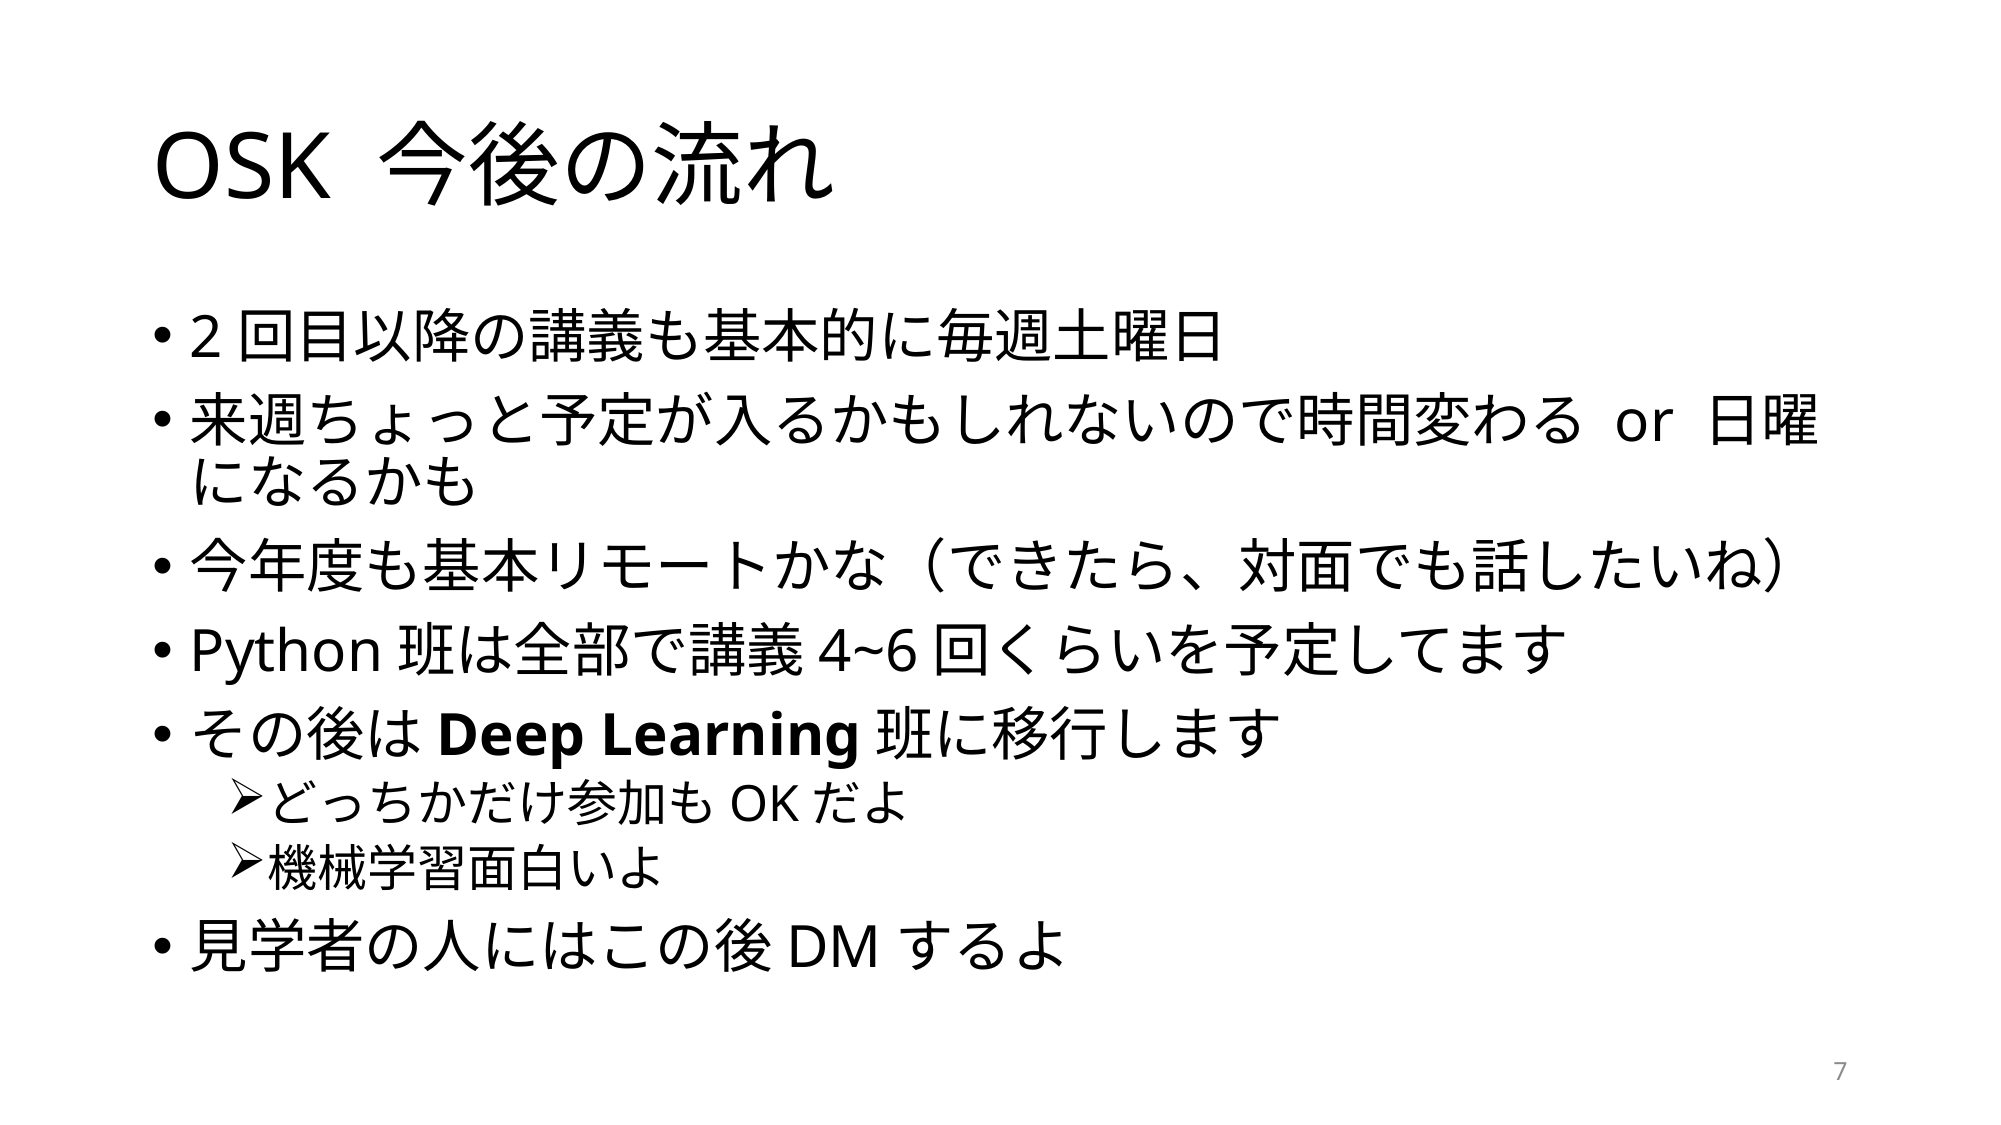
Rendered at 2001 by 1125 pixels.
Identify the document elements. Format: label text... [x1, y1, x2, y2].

list 2回目以降の講義も基本的に毎週土曜日 来週ちょっと予定が入るかもしれないので時間変わる or 日曜になるかも 今年度も基本リモートかな（できたら、対面でも話したいね） Python班は全部で講義4~6回くらいを予定してます その後はDeep Learning班に移行します どっちかだけ参加もOKだよ 機械学習面白いよ 見学者の人にはこの後DMするよ [137, 299, 1863, 1014]
slide_number 7 [1412, 1042, 1863, 1103]
title OSK 今後の流れ [137, 59, 1863, 278]
